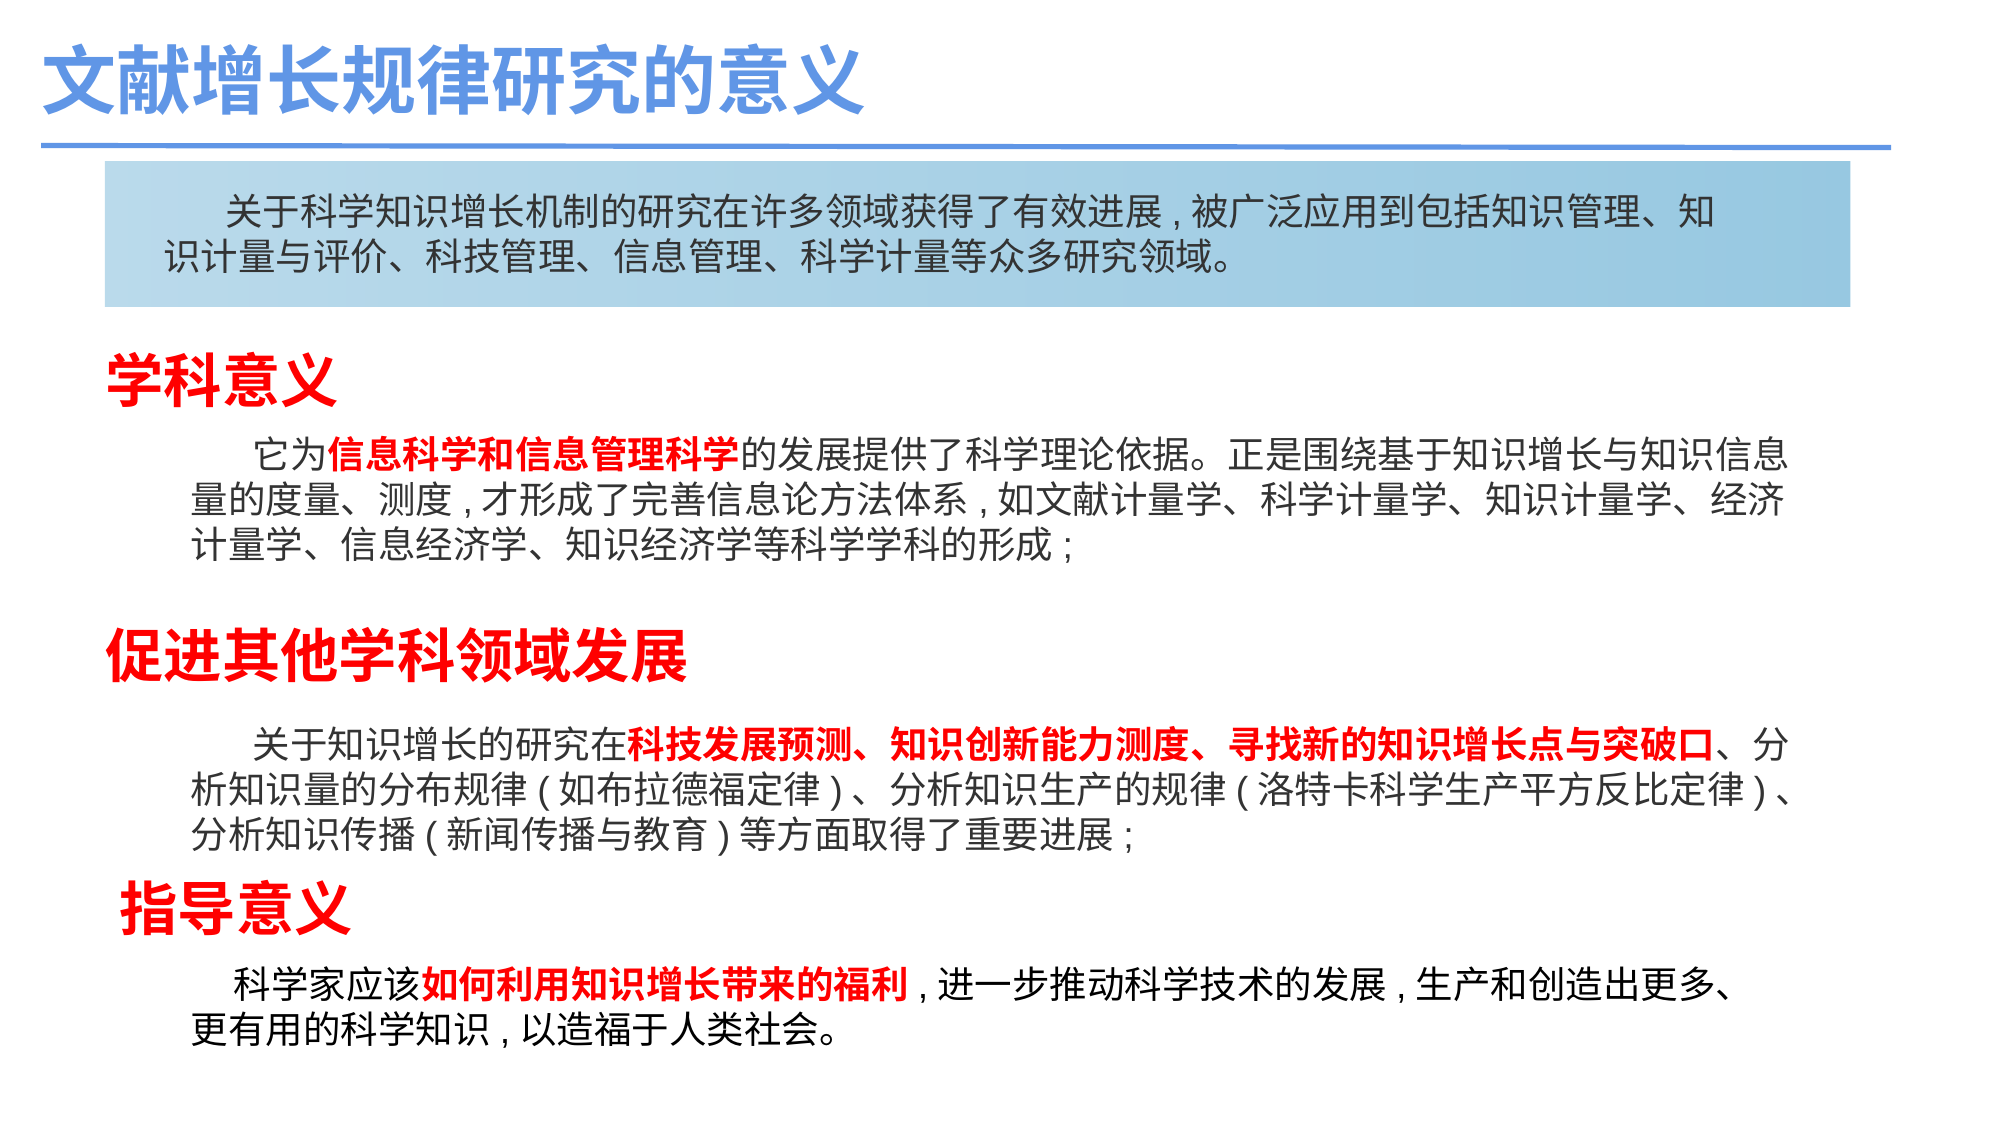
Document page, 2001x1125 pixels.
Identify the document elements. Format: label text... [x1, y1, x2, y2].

text_box 科学家应该如何利用知识增长带来的福利,进一步推动科学技术的发展,生产和创造出更多、更有用的科学知识,以造福于人类社会。 [176, 953, 1767, 1059]
text_box 文献增长规律研究的意义 [26, 25, 1973, 131]
text_box 学科意义 [91, 337, 758, 422]
text_box 促进其他学科领域发展 [91, 612, 758, 697]
text_box 它为信息科学和信息管理科学的发展提供了科学理论依据。正是围绕基于知识增长与知识信息量的度量、测度,才形成了完善信息论方法体系,如文献计量学、科学计量学、知识计量学、经济计量学、信息经济学、知识经济学等科学学科的形成; [176, 423, 1816, 634]
text_box 关于科学知识增长机制的研究在许多领域获得了有效进展,被广泛应用到包括知识管理、知识计量与评价、科技管理、信息管理、科学计量等众多研究领域。 [148, 180, 1747, 391]
text_box 关于知识增长的研究在科技发展预测、知识创新能力测度、寻找新的知识增长点与突破口、分析知识量的分布规律(如布拉德福定律)、分析知识生产的规律(洛特卡科学生产平方反比定律)、分析知识传播(新闻传播与教育)等方面取得了重要进展; [176, 713, 1838, 864]
text_box [104, 160, 1851, 308]
text_box 指导意义 [104, 864, 772, 950]
